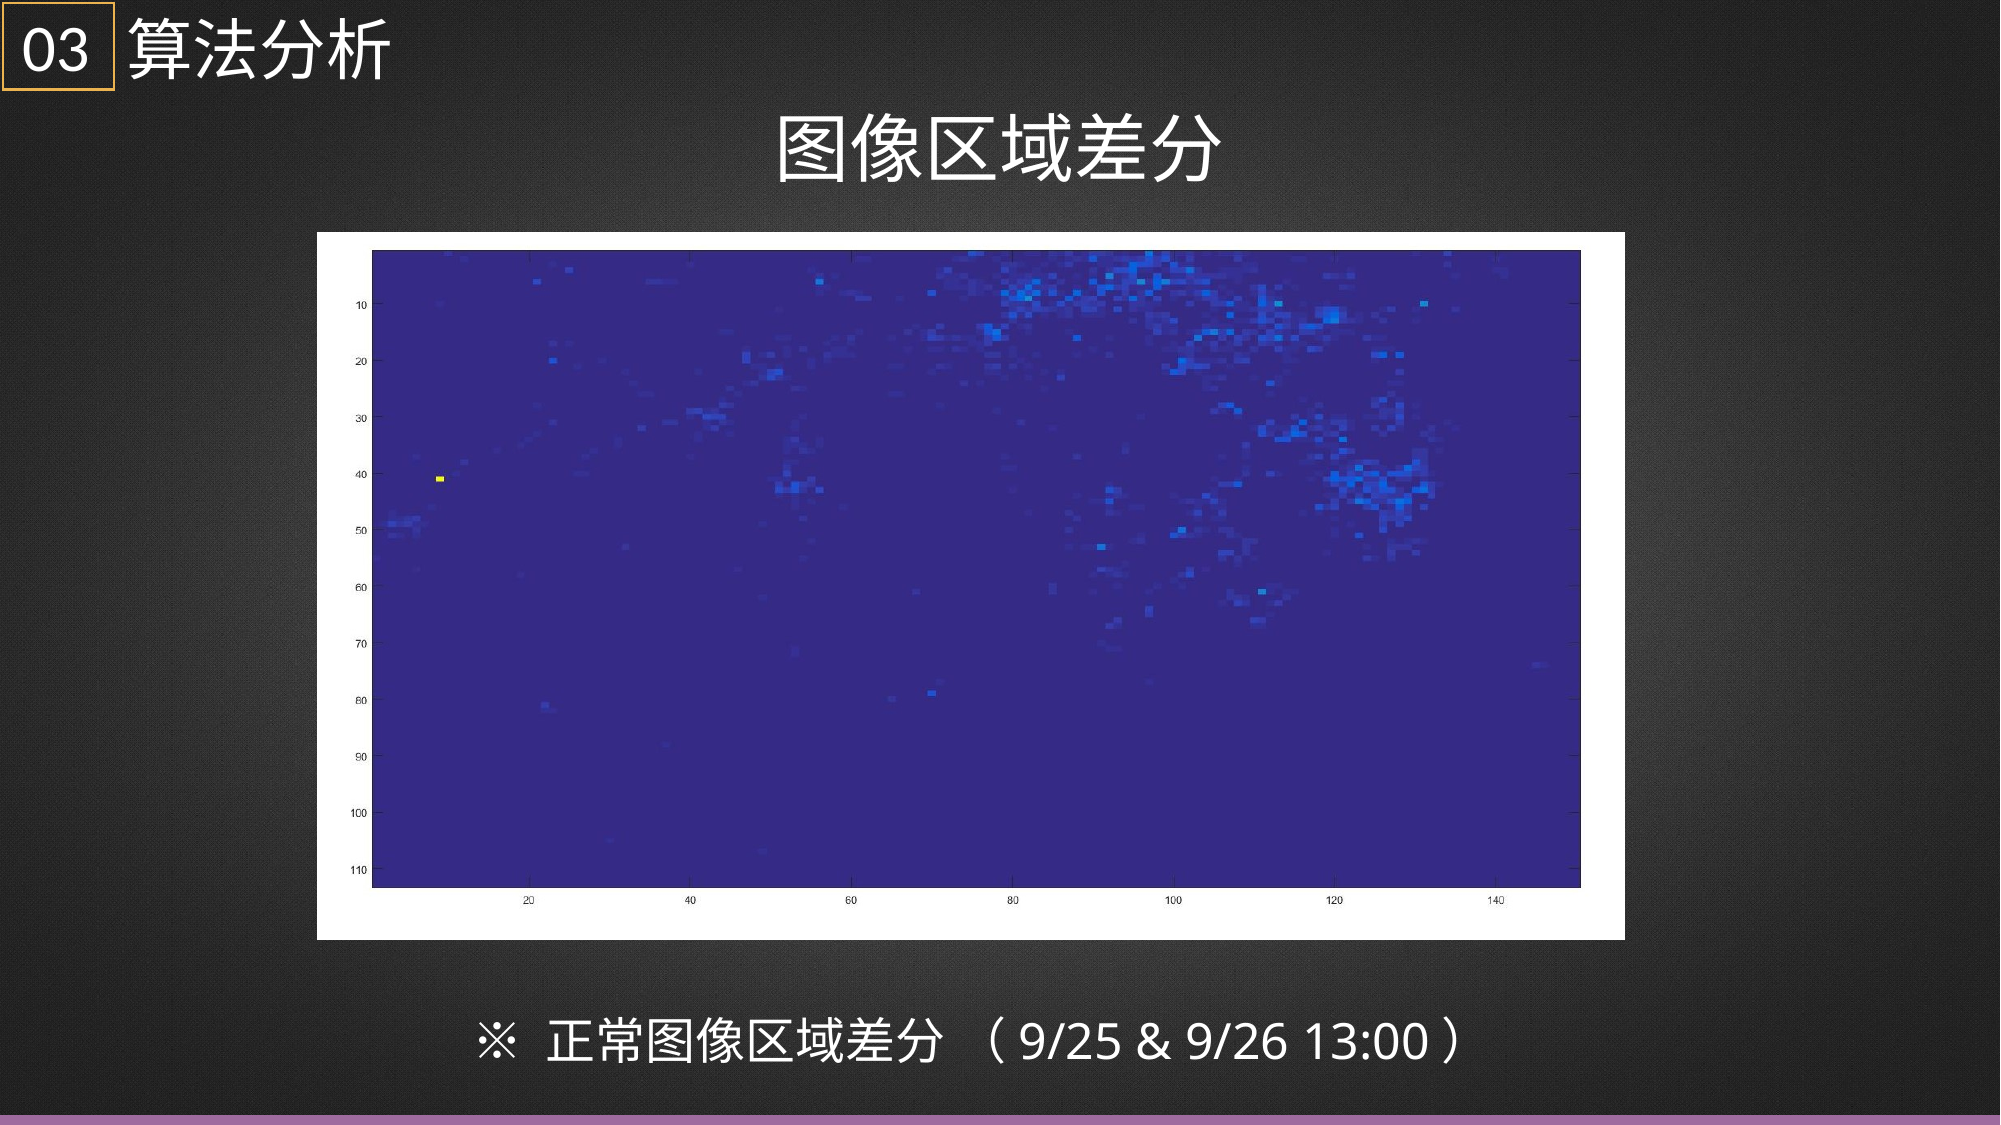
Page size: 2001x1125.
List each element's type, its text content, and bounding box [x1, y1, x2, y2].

text_box [0, 1114, 2000, 1125]
text_box 图像区域差分 [742, 93, 1257, 199]
text_box ※ 正常图像区域差分 （9/25 & 9/26 13:00） [410, 972, 1554, 1078]
text_box 算法分析 [111, 0, 614, 96]
picture [0, 0, 2000, 1114]
text_box 03 [0, 0, 112, 93]
